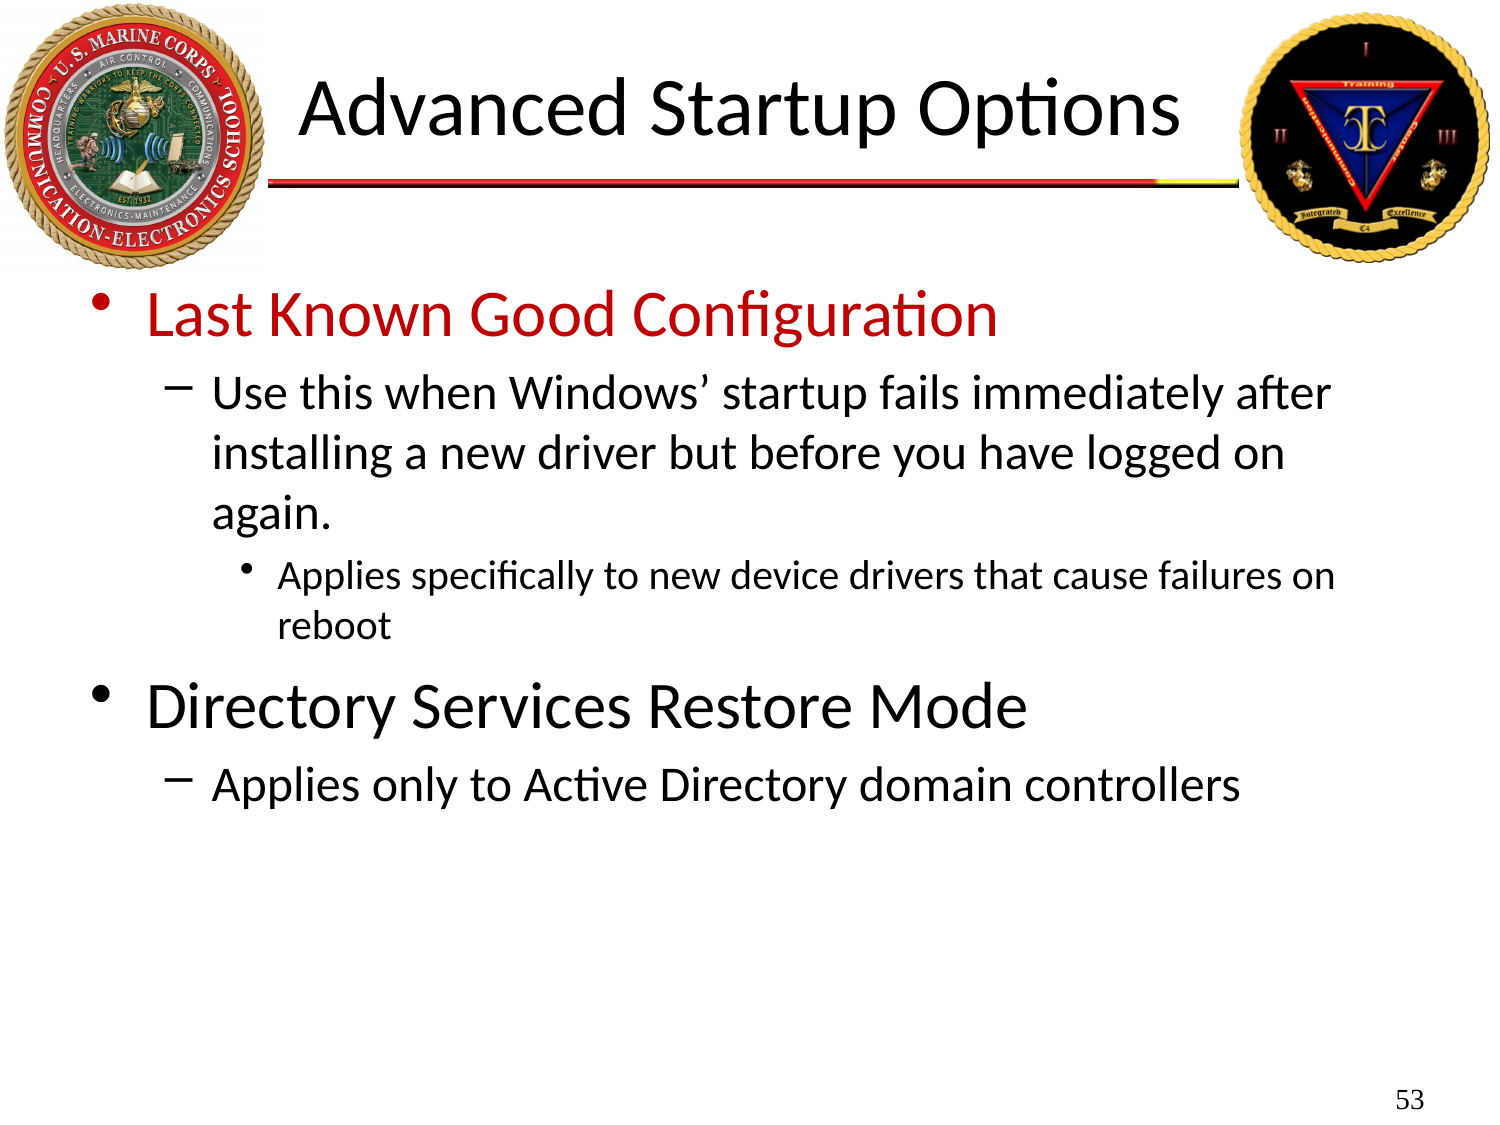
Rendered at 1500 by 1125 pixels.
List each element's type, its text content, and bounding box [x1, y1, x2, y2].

list Last Known Good Configuration Use this when Windows’ startup fails immediately after installing a new driver but before you have logged on again. Applies specifically to new device drivers that cause failures on reboot Directory Services Restore Mode Applies only to Active Directory domain controllers [75, 262, 1425, 1005]
title Advanced Startup Options [75, 45, 1425, 233]
picture [1239, 12, 1490, 263]
picture [0, 0, 268, 274]
